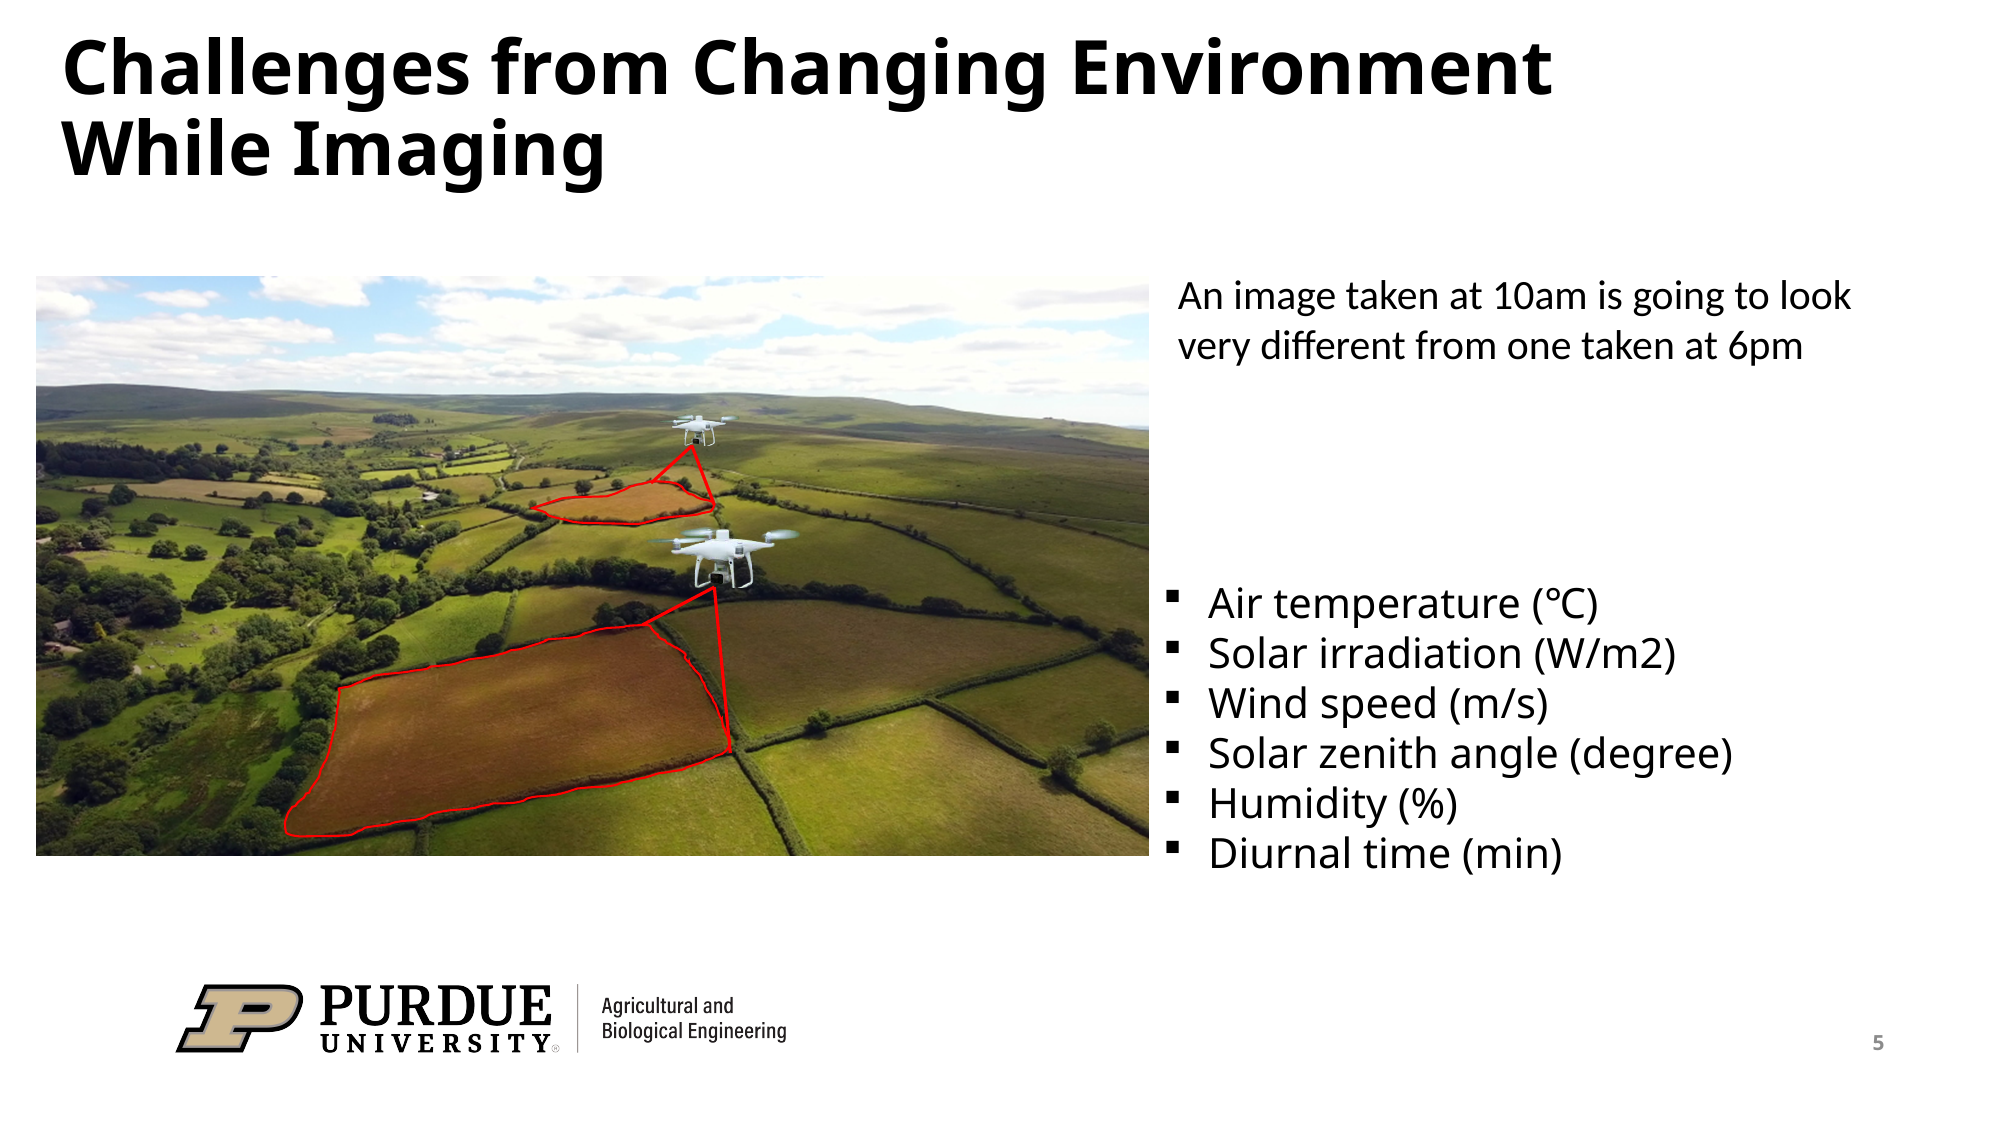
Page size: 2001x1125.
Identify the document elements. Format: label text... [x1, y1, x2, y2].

list Air temperature (℃) Solar irradiation (W/m2) Wind speed (m/s) Solar zenith angle (degree) Humidity (%) Diurnal time (min) [1163, 521, 1944, 1082]
picture [175, 981, 890, 1057]
title Challenges from Changing Environment While Imaging [58, 27, 1579, 197]
text_box An image taken at 10am is going to look very different from one taken at 6pm taken at 6pm [1163, 260, 1908, 421]
slide_number 5 [1838, 1013, 1919, 1074]
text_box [36, 276, 1149, 856]
